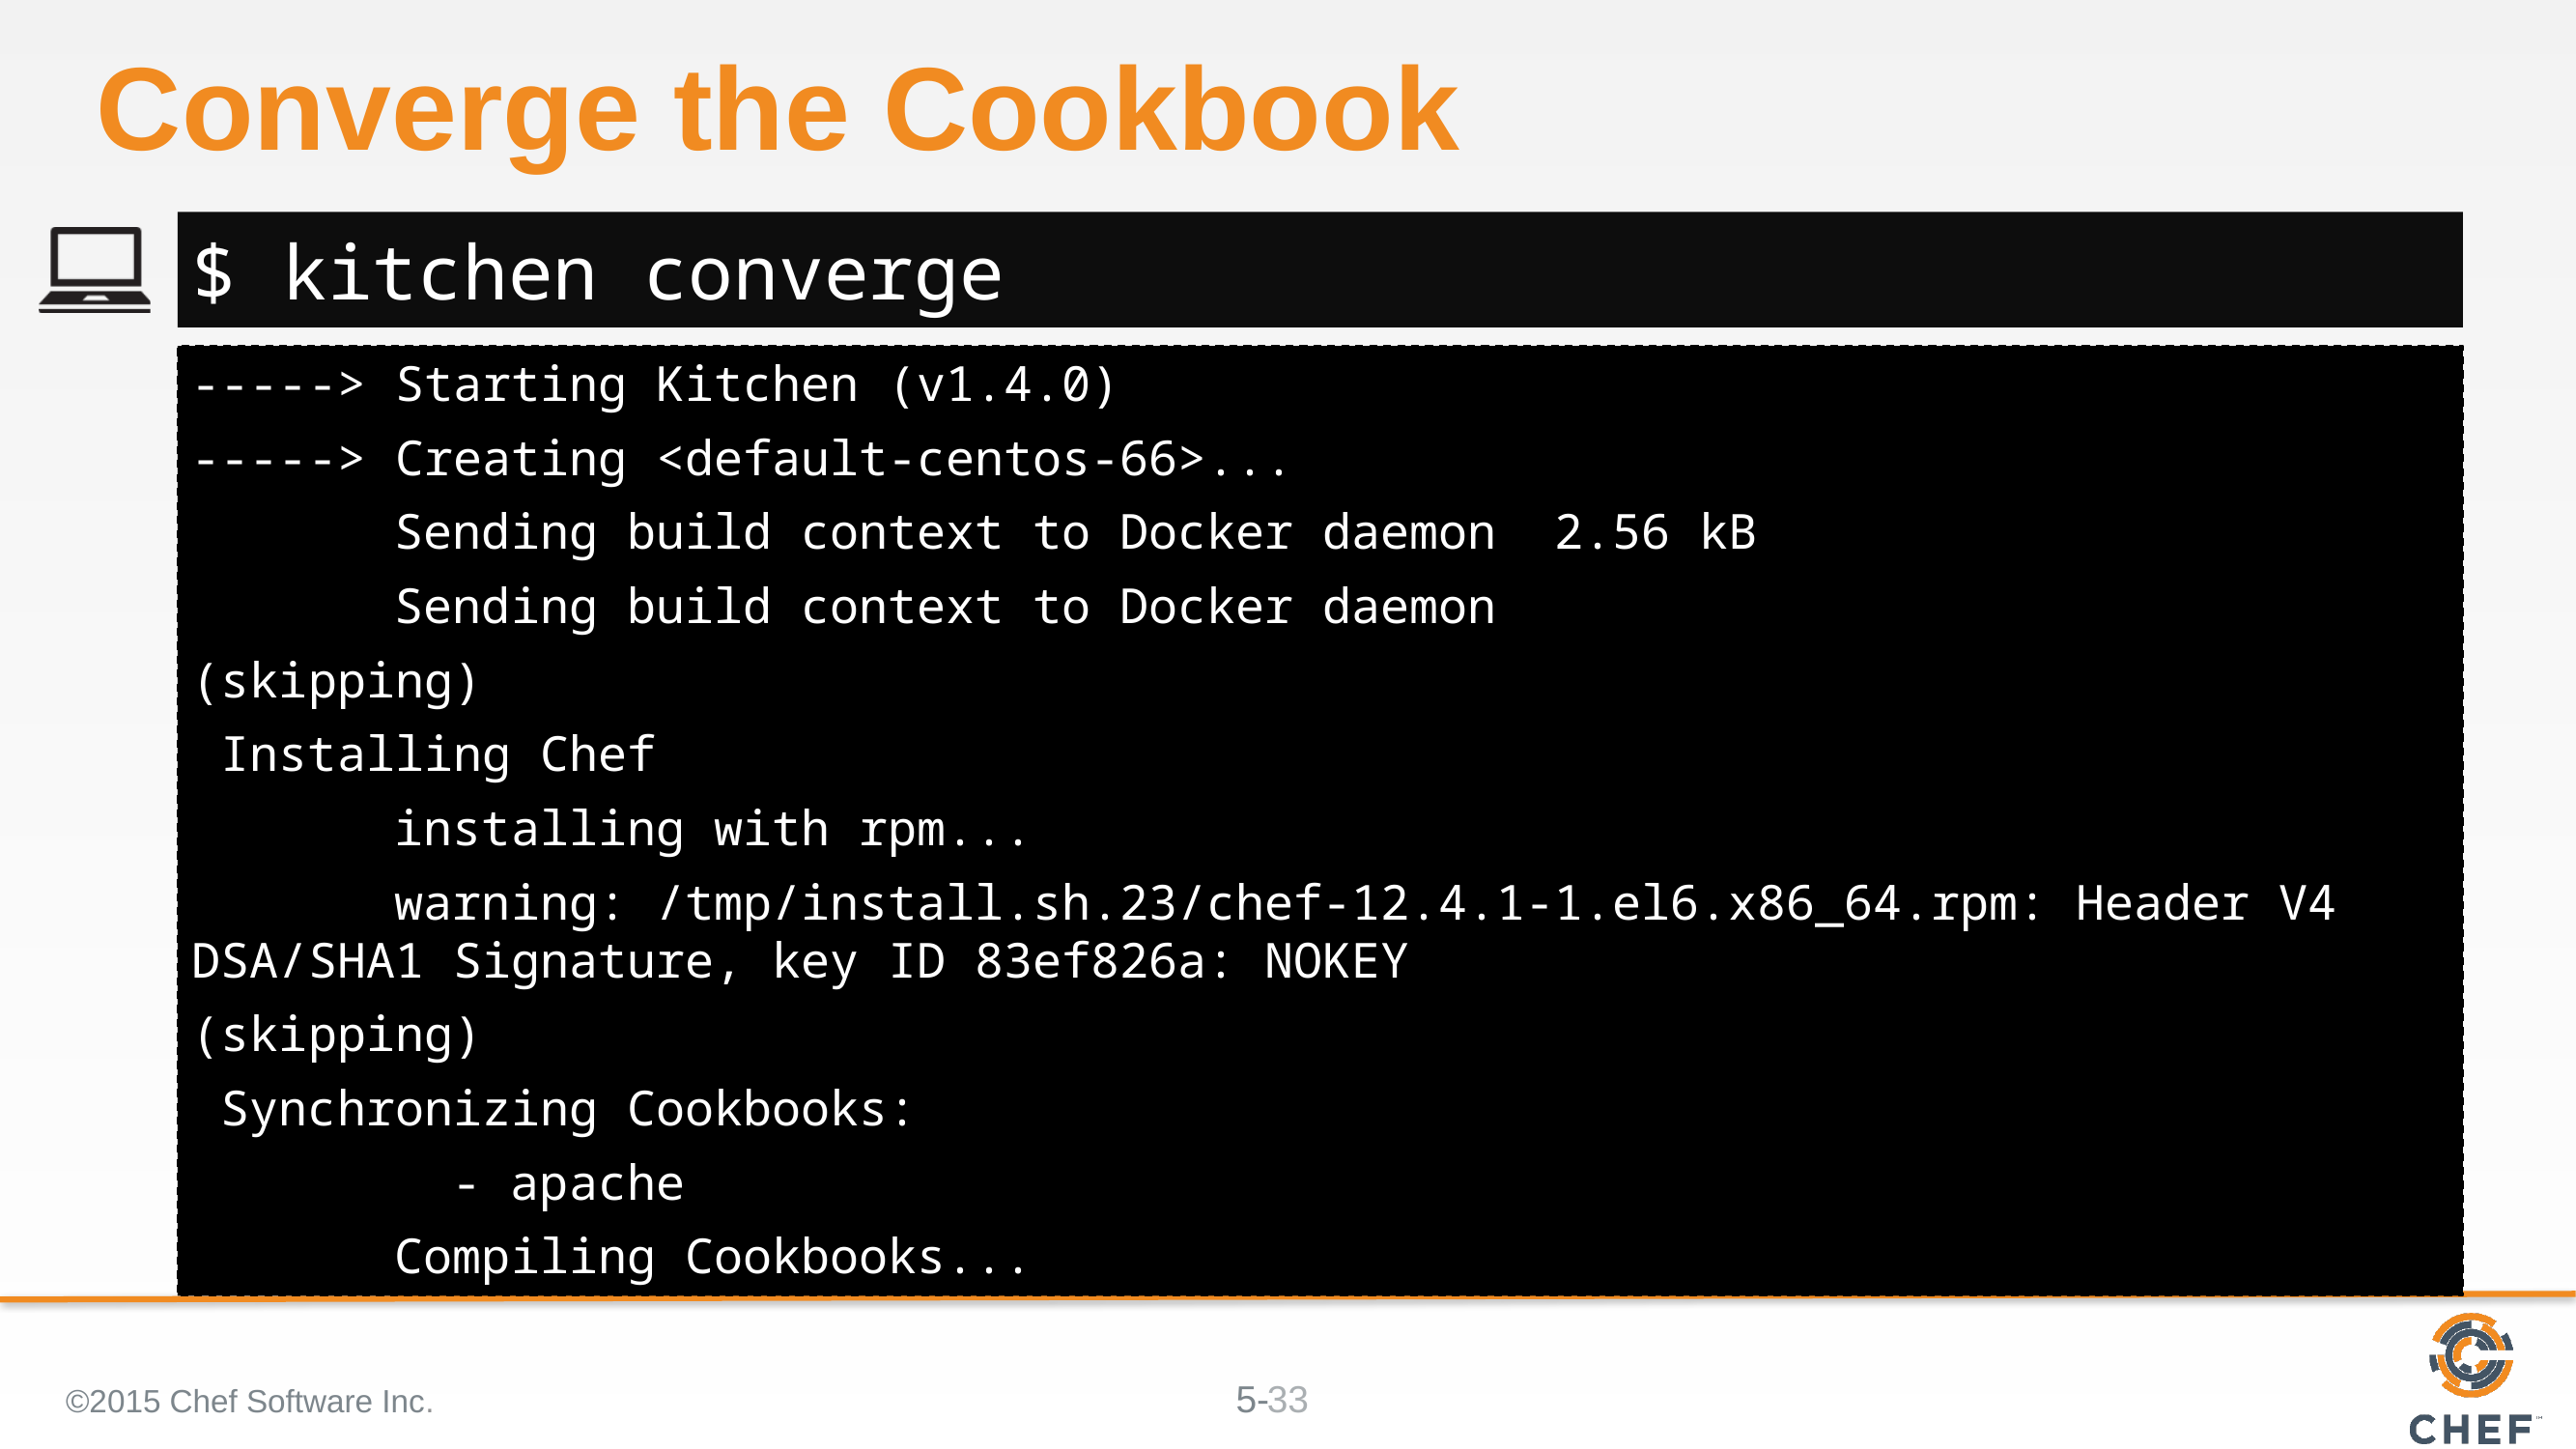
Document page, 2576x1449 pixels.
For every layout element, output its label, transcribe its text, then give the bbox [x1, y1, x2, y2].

title Converge the Cookbook [96, 48, 2463, 180]
footer ©2015 Chef Software Inc. [51, 1359, 952, 1440]
list -----> Starting Kitchen (v1.4.0) -----> Creating <default-centos-66>... Sending build context to Docker daemon 2.56 kB Sending build context to Docker daemon (skipping) Installing Chef installing with rpm... warning: /tmp/install.sh.23/chef-12.4.1-1.el6.x86_64.rpm: Header V4 DSA/SHA1 Signature, key ID 83ef826a: NOKEY (skipping) Synchronizing Cookbooks: - apache Compiling Cookbooks... [177, 345, 2464, 1296]
list $ kitchen converge [177, 212, 2463, 327]
slide_number 33 [998, 1359, 1578, 1437]
picture [2399, 1297, 2550, 1449]
